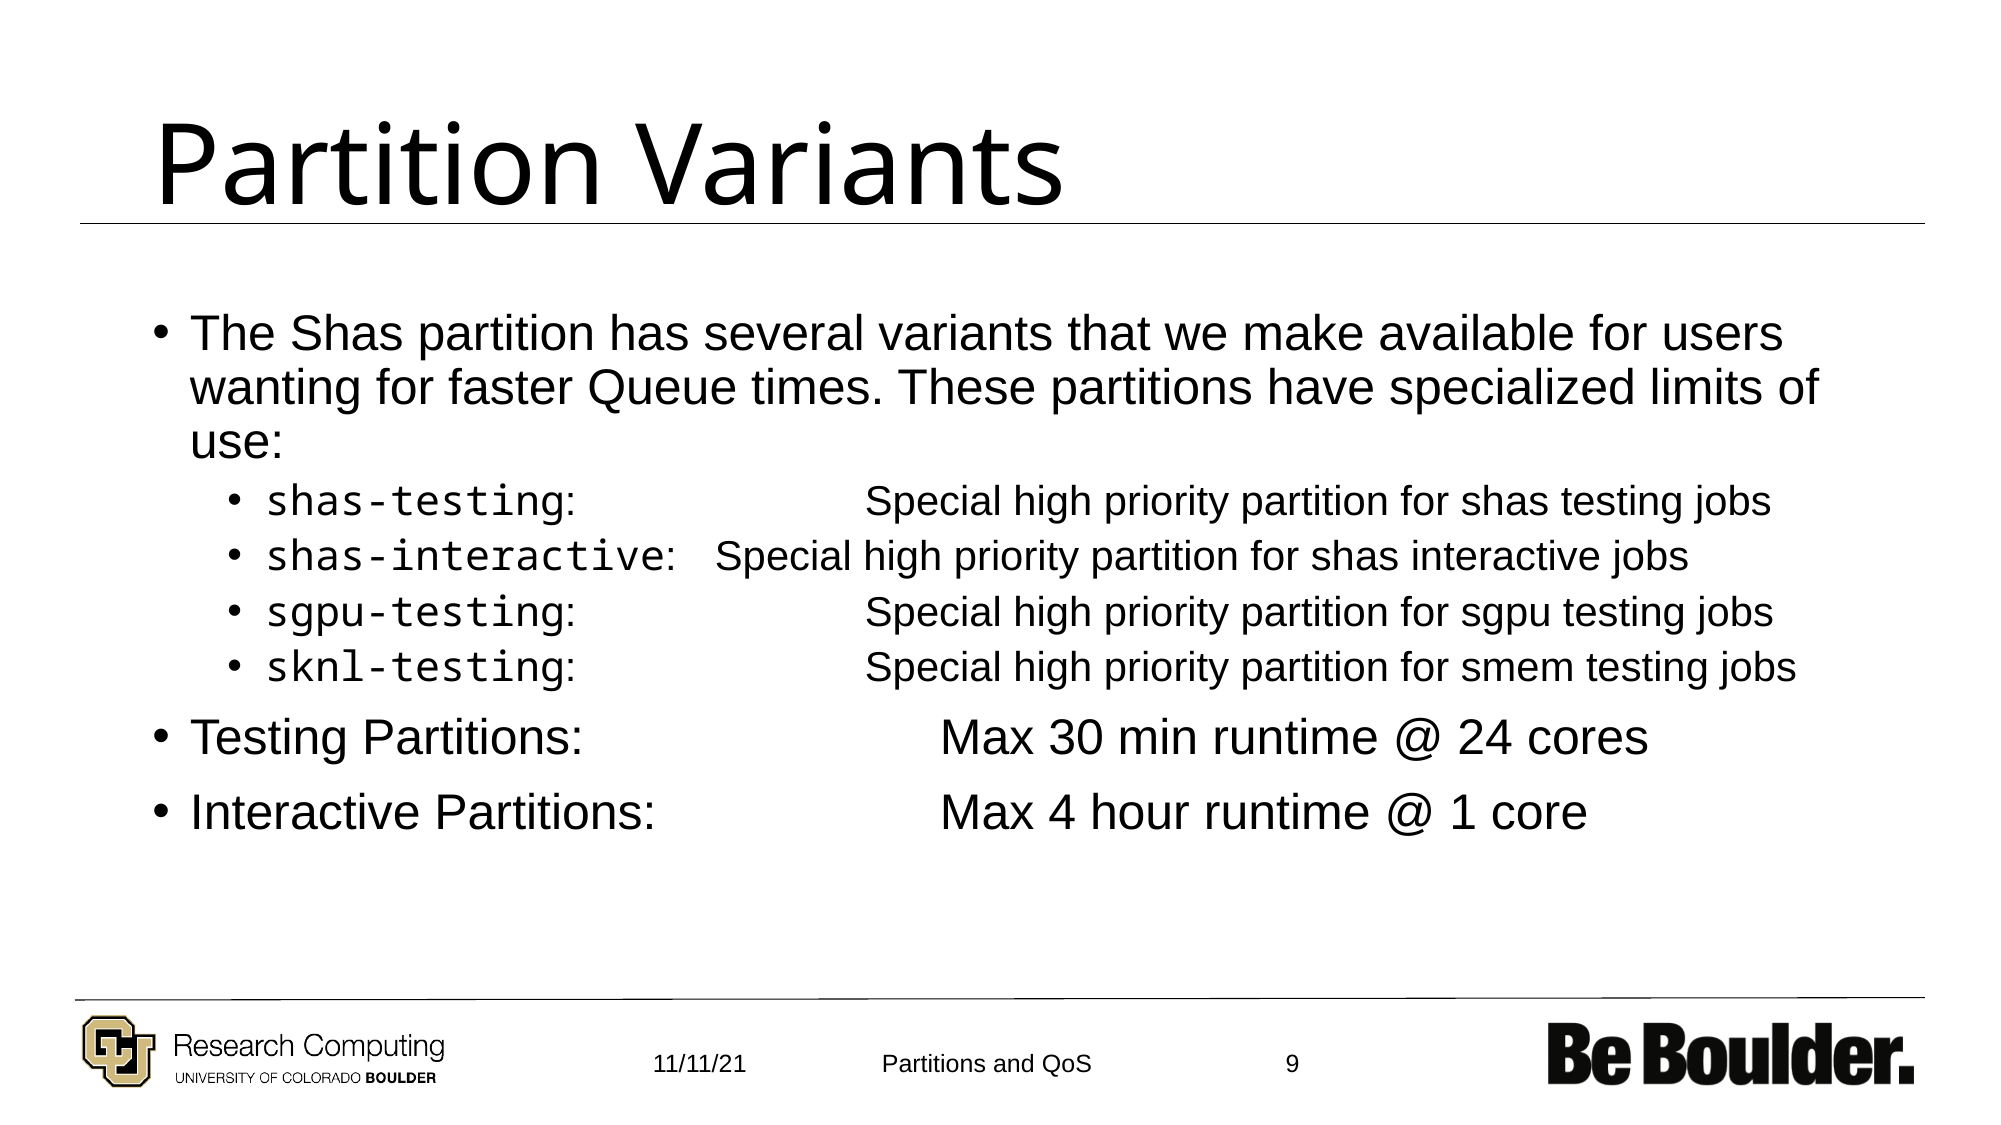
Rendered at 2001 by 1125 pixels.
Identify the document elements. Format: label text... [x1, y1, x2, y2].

picture [1524, 1015, 1938, 1088]
picture [81, 1015, 444, 1088]
list The Shas partition has several variants that we make available for users wanting for faster Queue times. These partitions have specialized limits of use: shas-testing: Special high priority partition for shas testing jobs shas-interactive: Special high priority partition for shas interactive jobs sgpu-testing: Special high priority partition for sgpu testing jobs sknl-testing: Special high priority partition for smem testing jobs Testing Partitions: Max 30 min runtime @ 24 cores Interactive Partitions: Max 4 hour runtime @ 1 core [137, 299, 1863, 983]
footer Partitions and QoS [772, 1032, 1202, 1093]
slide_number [637, 1032, 772, 1093]
title Partition Variants [137, 59, 1863, 278]
slide_number 9 [1202, 1032, 1315, 1093]
